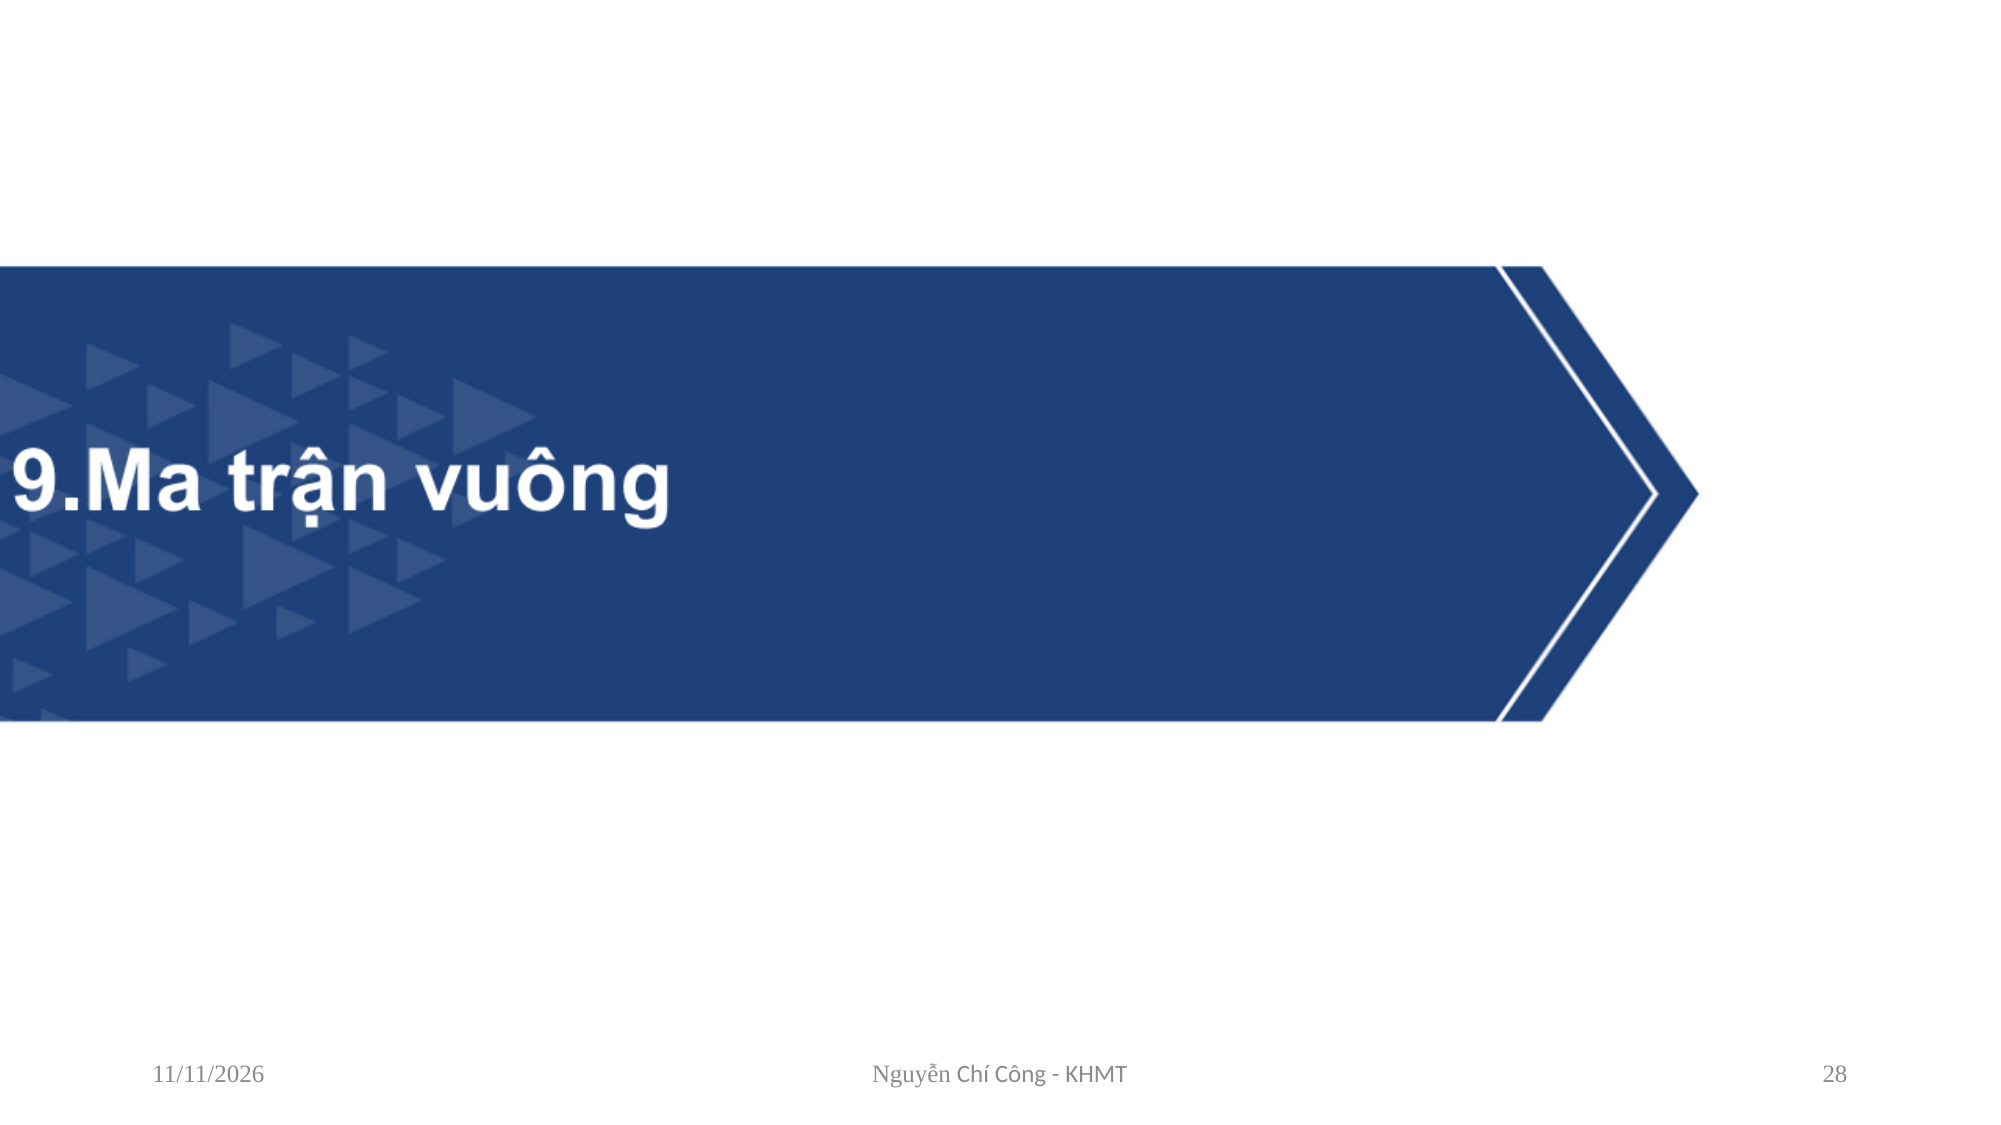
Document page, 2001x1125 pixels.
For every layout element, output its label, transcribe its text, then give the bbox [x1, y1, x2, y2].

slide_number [137, 1042, 588, 1103]
footer Nguyễn Chí Công - KHMT [662, 1042, 1338, 1103]
slide_number 28 [1412, 1042, 1863, 1103]
picture [0, 121, 1955, 1008]
